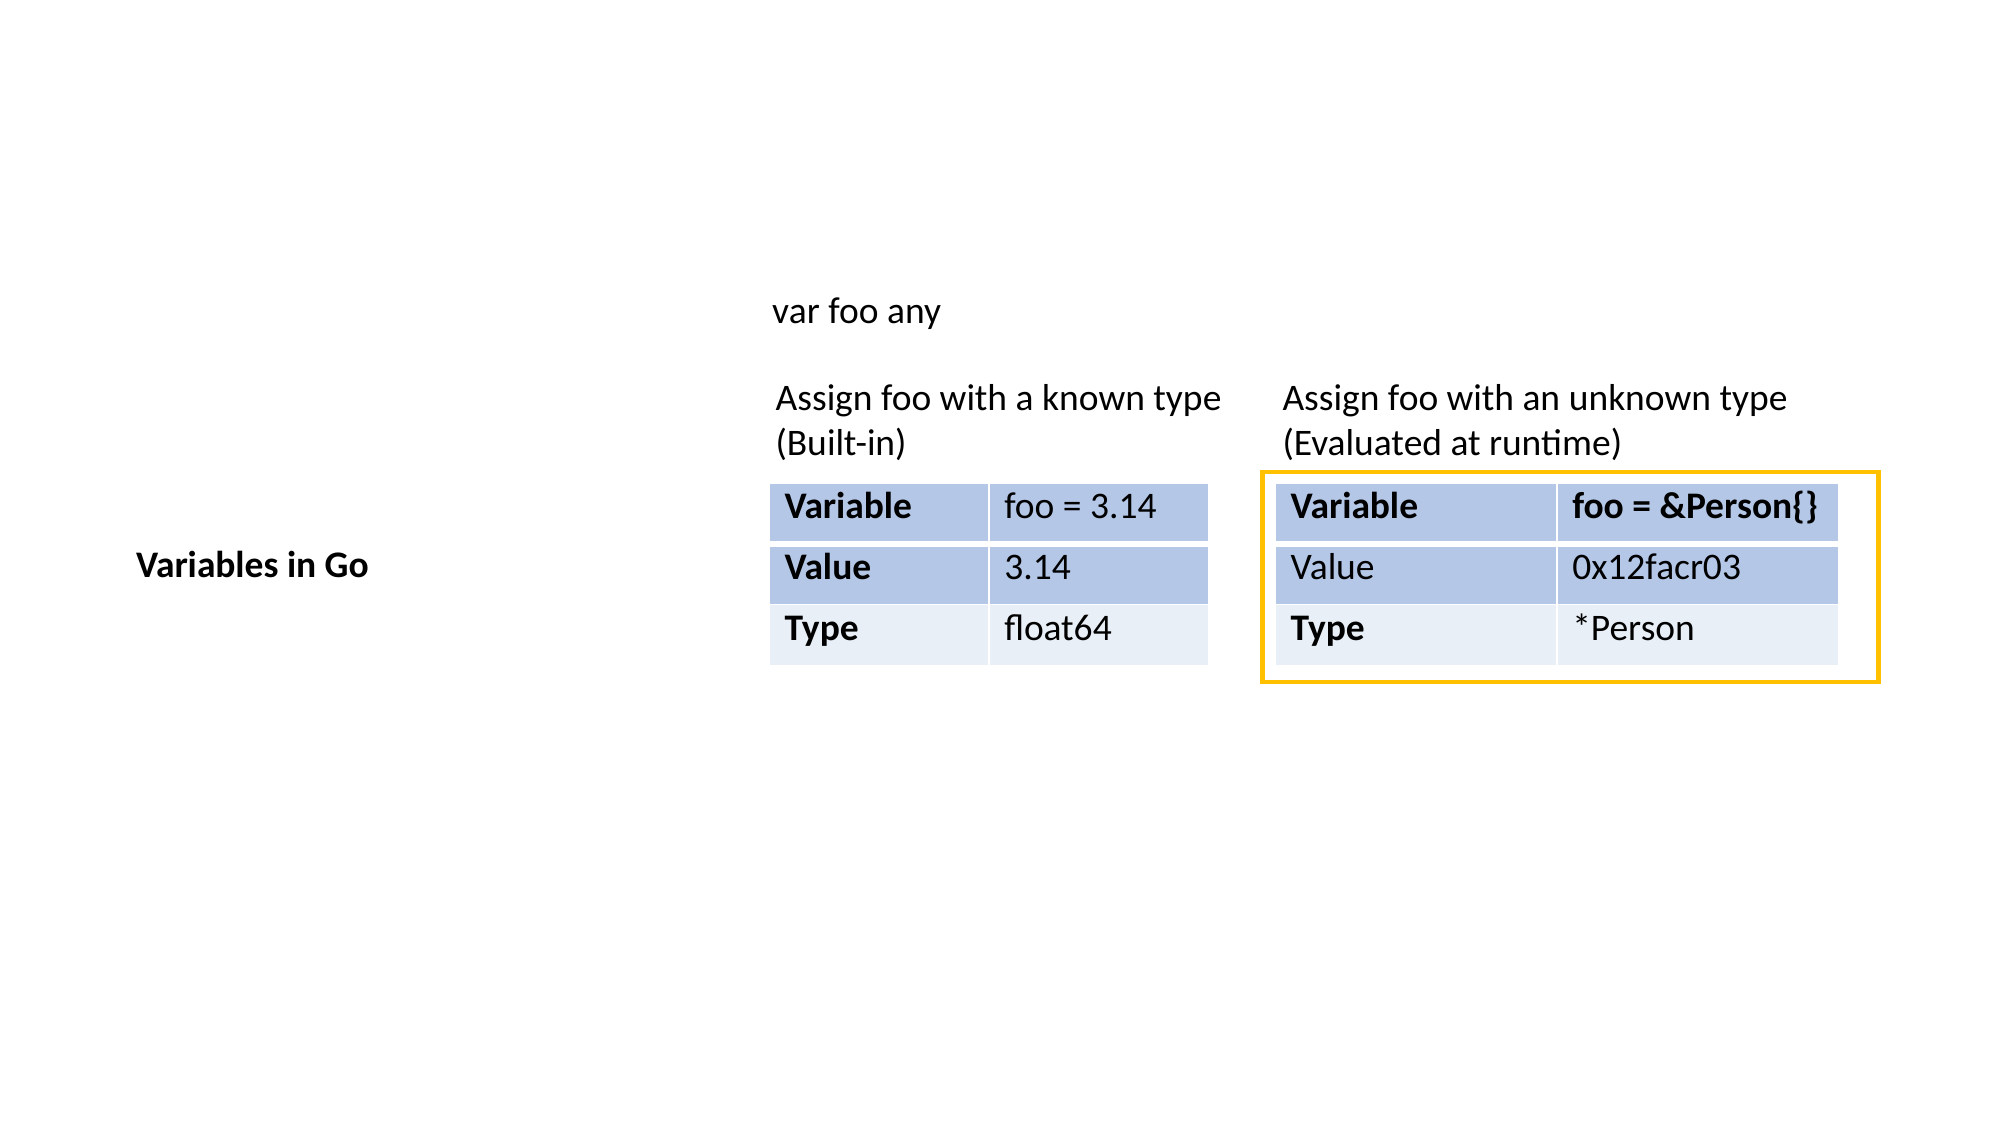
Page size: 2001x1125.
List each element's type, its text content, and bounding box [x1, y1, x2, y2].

text_box Assign foo with a known type (Built-in) [760, 365, 1238, 471]
table_header Variable [770, 484, 988, 541]
table_cell Value [770, 547, 988, 604]
table_cell 3.14 [990, 547, 1208, 604]
table_header foo = 3.14 [990, 484, 1208, 541]
table_cell float64 [990, 605, 1208, 665]
text_box var foo any [757, 278, 957, 338]
text_box [1261, 471, 1880, 683]
table_cell Type [770, 605, 988, 665]
text_box Assign foo with an unknown type (Evaluated at runtime) [1267, 365, 1804, 471]
text_box Variables in Go [121, 532, 602, 593]
